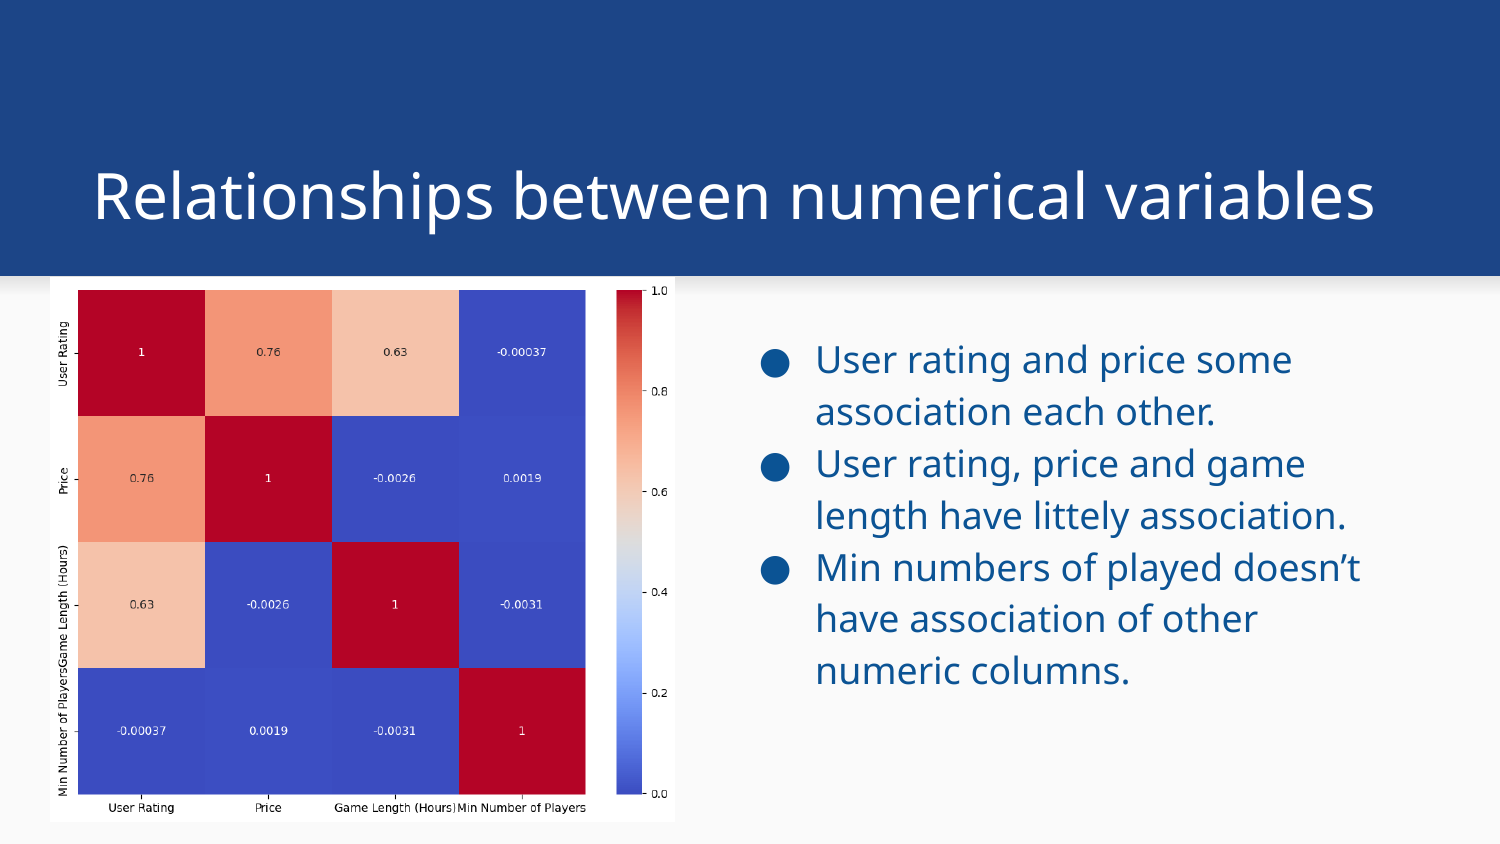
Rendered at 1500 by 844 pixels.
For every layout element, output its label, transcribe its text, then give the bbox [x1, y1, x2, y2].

list User rating and price some association each other. User rating, price and game length have littely association. Min numbers of played doesn’t have association of other numeric columns. [725, 314, 1427, 760]
picture [50, 277, 676, 822]
title Relationships between numerical variables [77, 121, 1427, 248]
